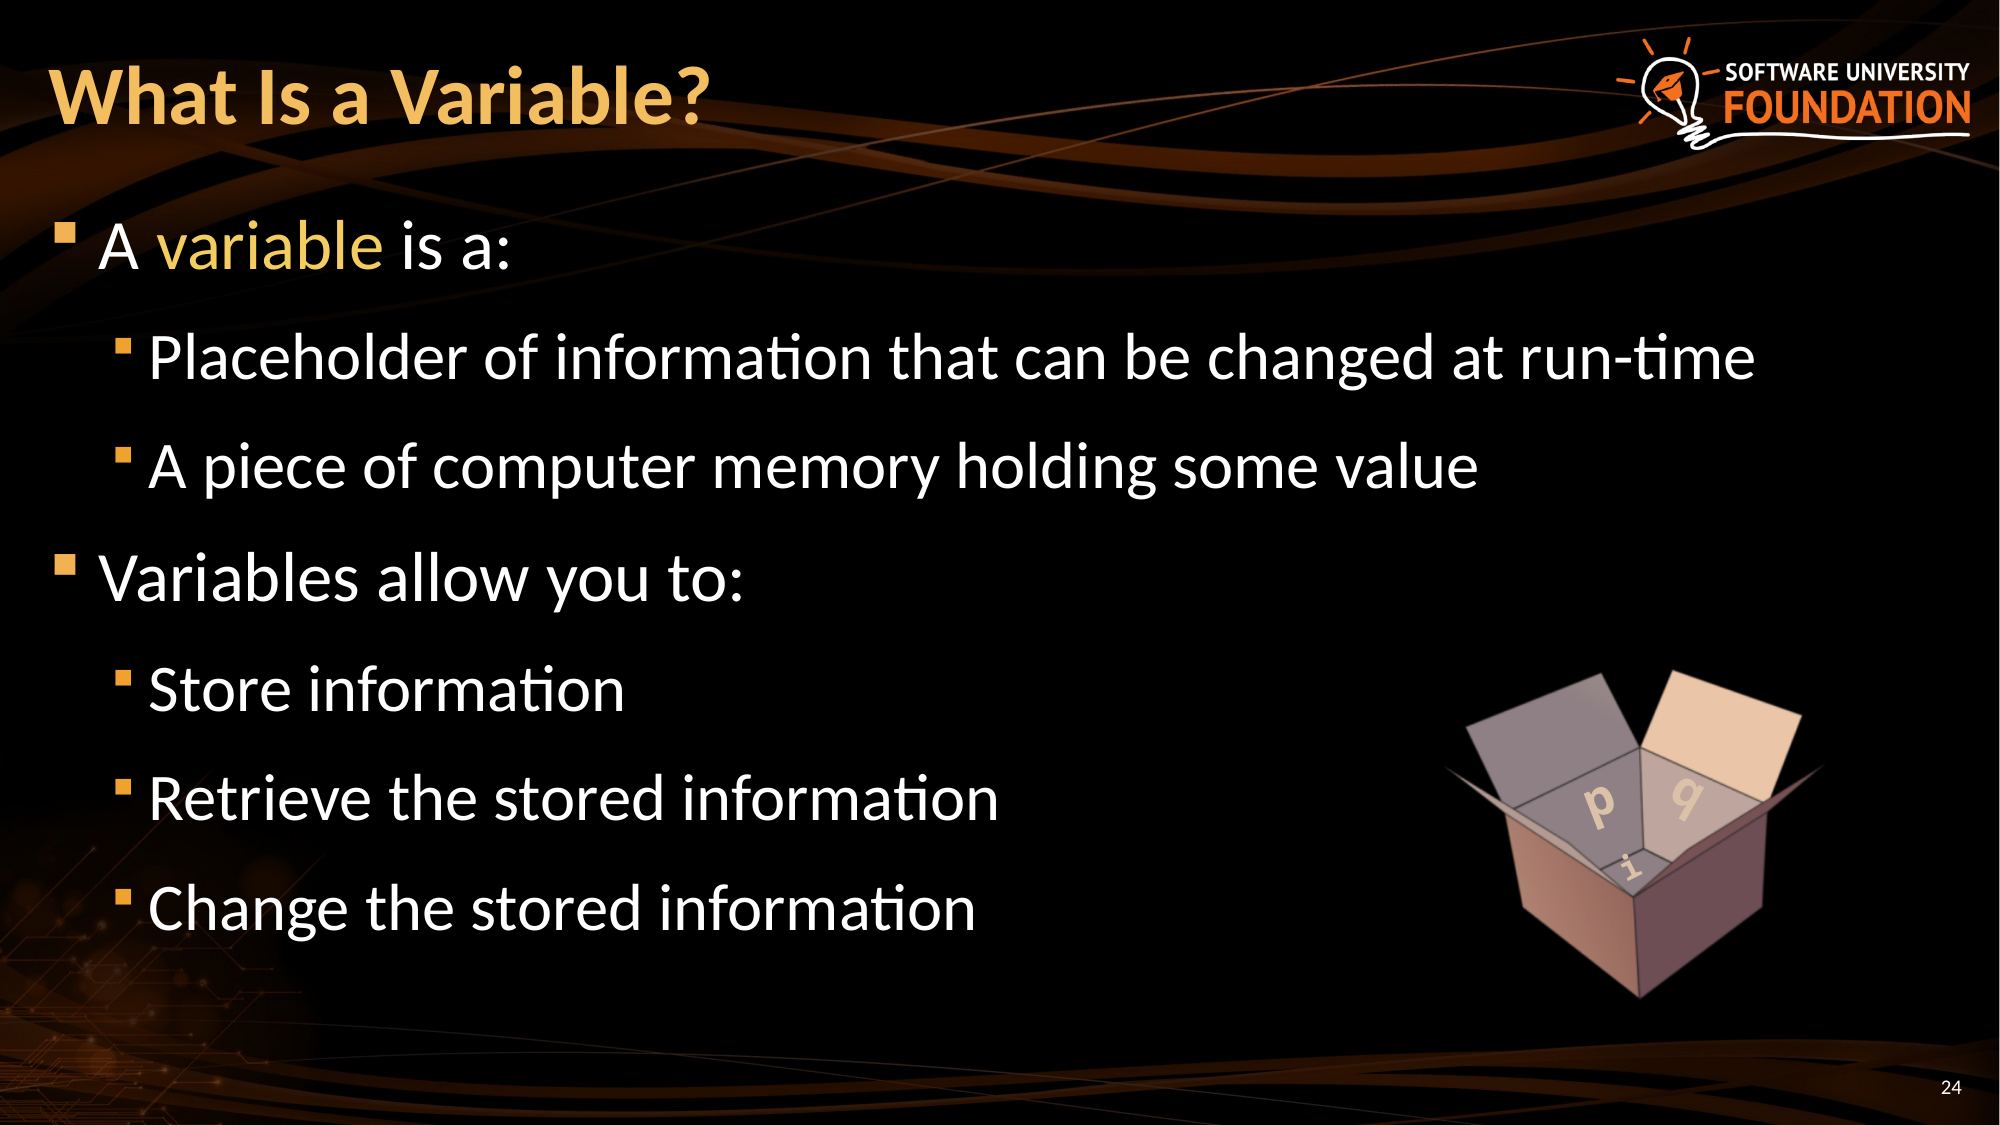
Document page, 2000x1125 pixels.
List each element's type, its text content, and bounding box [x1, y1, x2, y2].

title What Is a Variable? [30, 6, 1602, 189]
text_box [1444, 669, 1825, 1000]
picture [0, 0, 2000, 1125]
list A variable is a: Placeholder of information that can be changed at run-time A piece of computer memory holding some value Variables allow you to: Store information Retrieve the stored information Change the stored information [31, 188, 1968, 1103]
